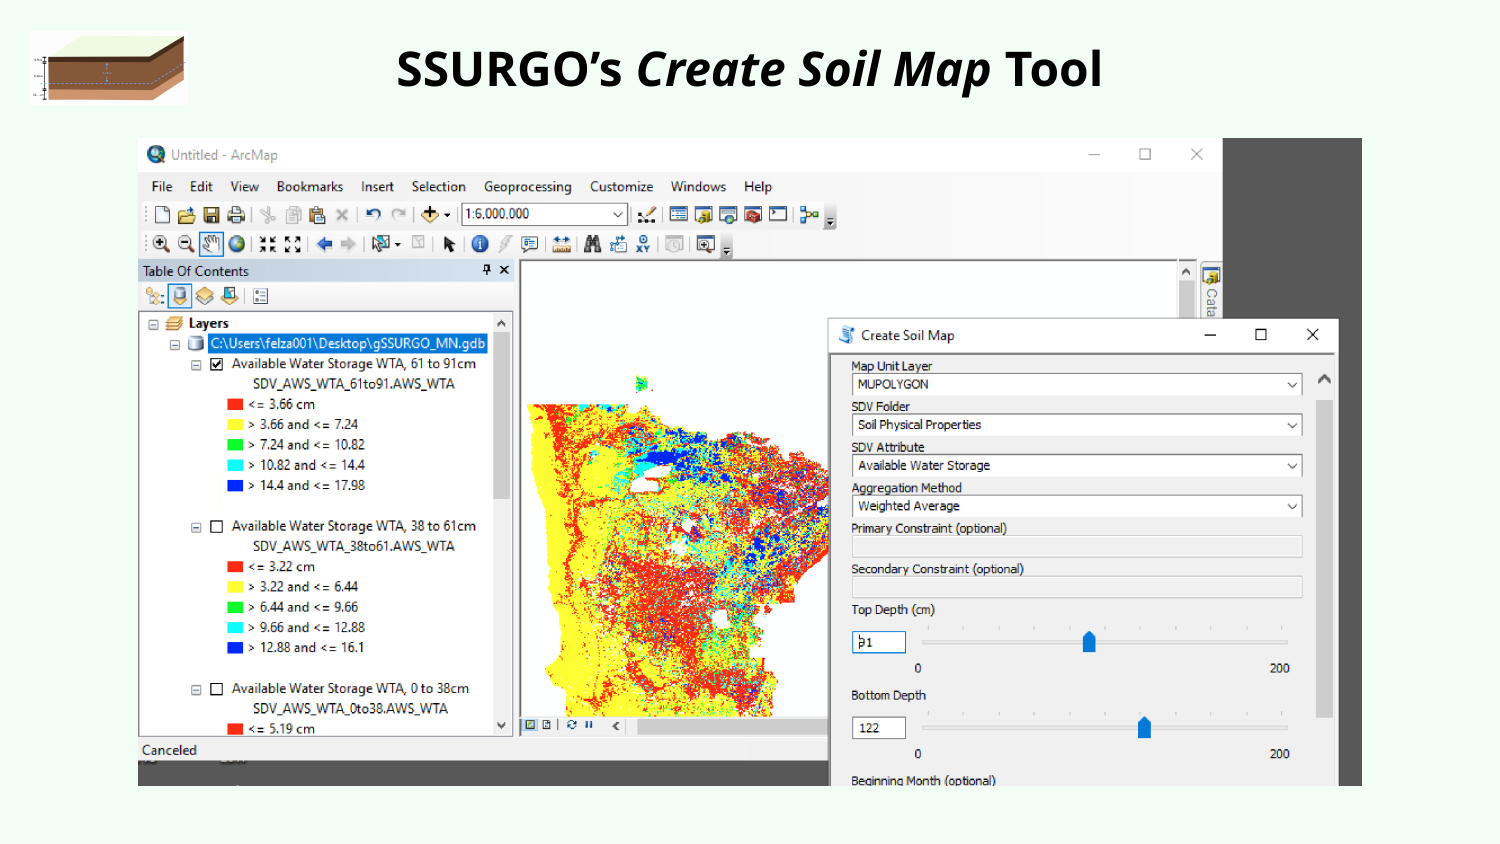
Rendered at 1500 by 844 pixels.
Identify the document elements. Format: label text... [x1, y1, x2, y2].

picture [29, 31, 189, 105]
text_box SSURGO’s Create Soil Map Tool [287, 23, 1213, 112]
picture [137, 138, 1363, 787]
